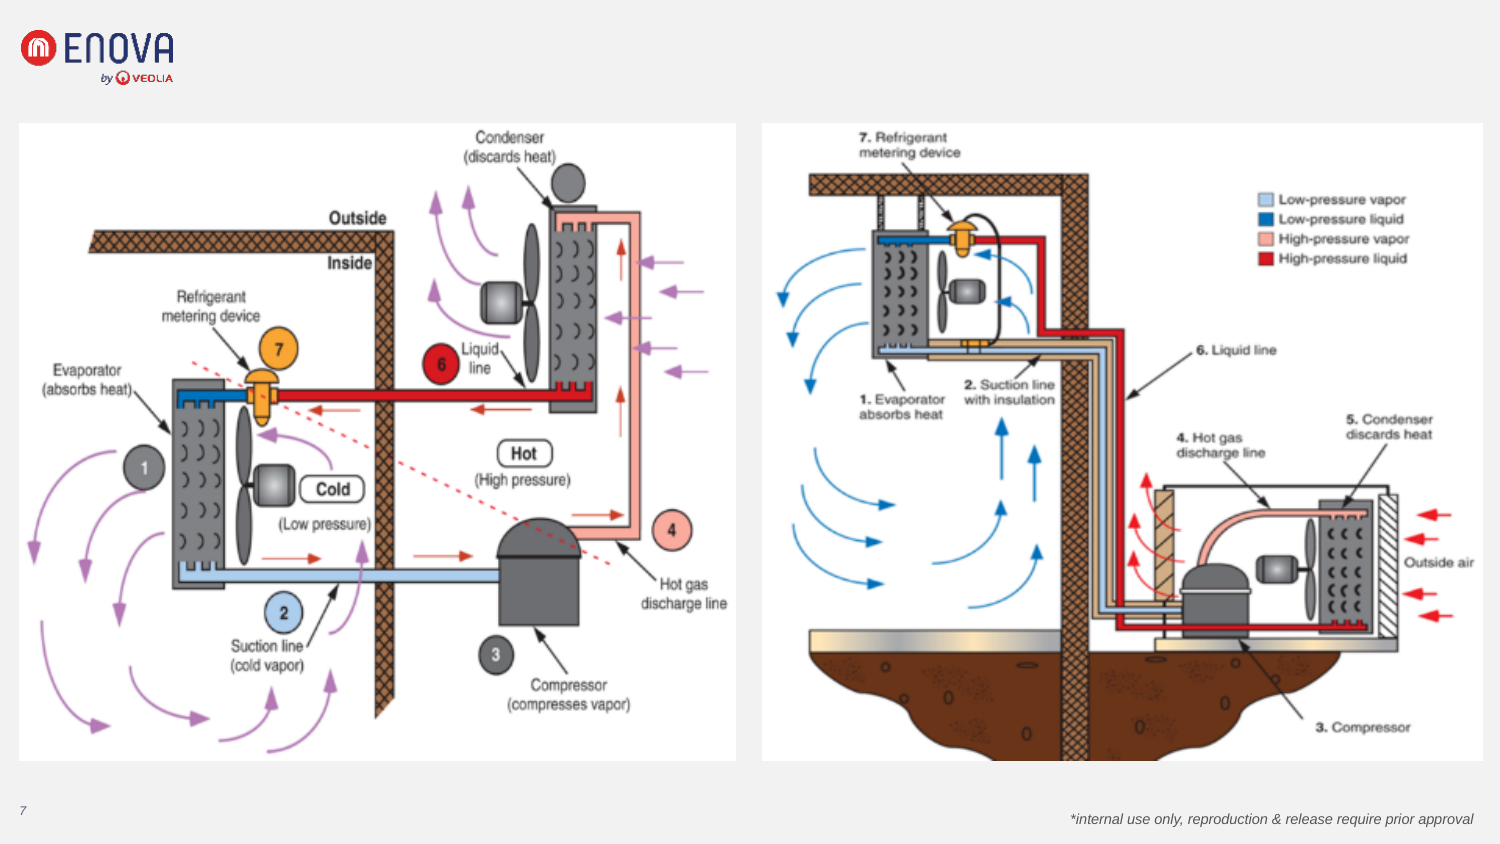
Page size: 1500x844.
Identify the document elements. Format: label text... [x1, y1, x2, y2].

slide_number 7 [19, 803, 89, 836]
picture [19, 123, 736, 761]
picture [21, 30, 173, 85]
picture [762, 123, 1484, 761]
